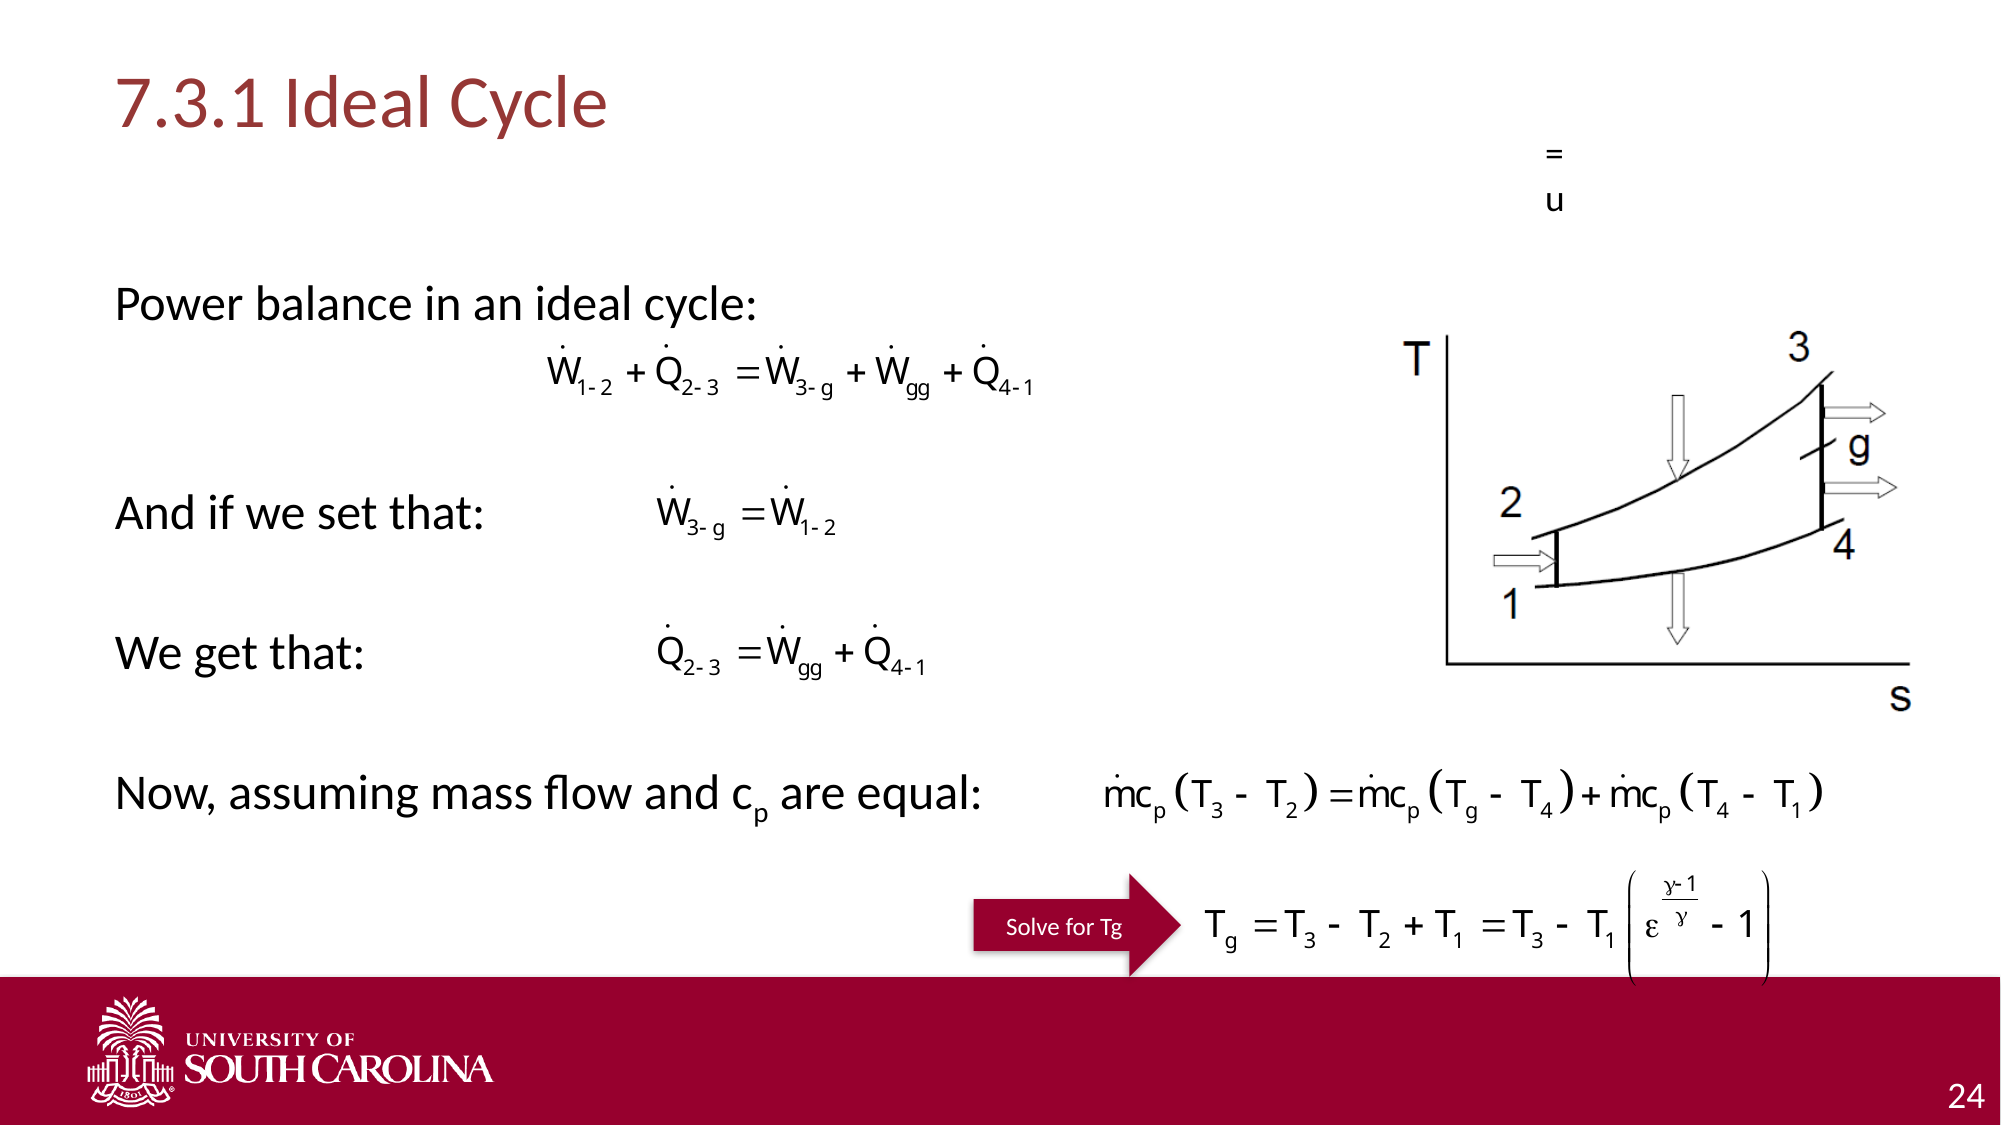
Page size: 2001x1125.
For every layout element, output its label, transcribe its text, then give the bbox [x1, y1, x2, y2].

text_box Solve for Tg [972, 872, 1182, 978]
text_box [1098, 763, 1829, 834]
list Power balance in an ideal cycle: And if we set that: We get that: Now, assuming mass flow and cp are equal: [99, 262, 1900, 937]
title 7.3.1 Ideal Cycle [99, 45, 1900, 233]
picture [1391, 315, 1920, 726]
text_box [540, 340, 1043, 407]
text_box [1196, 862, 1781, 995]
picture [0, 979, 744, 1124]
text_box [650, 481, 842, 548]
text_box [650, 620, 933, 687]
